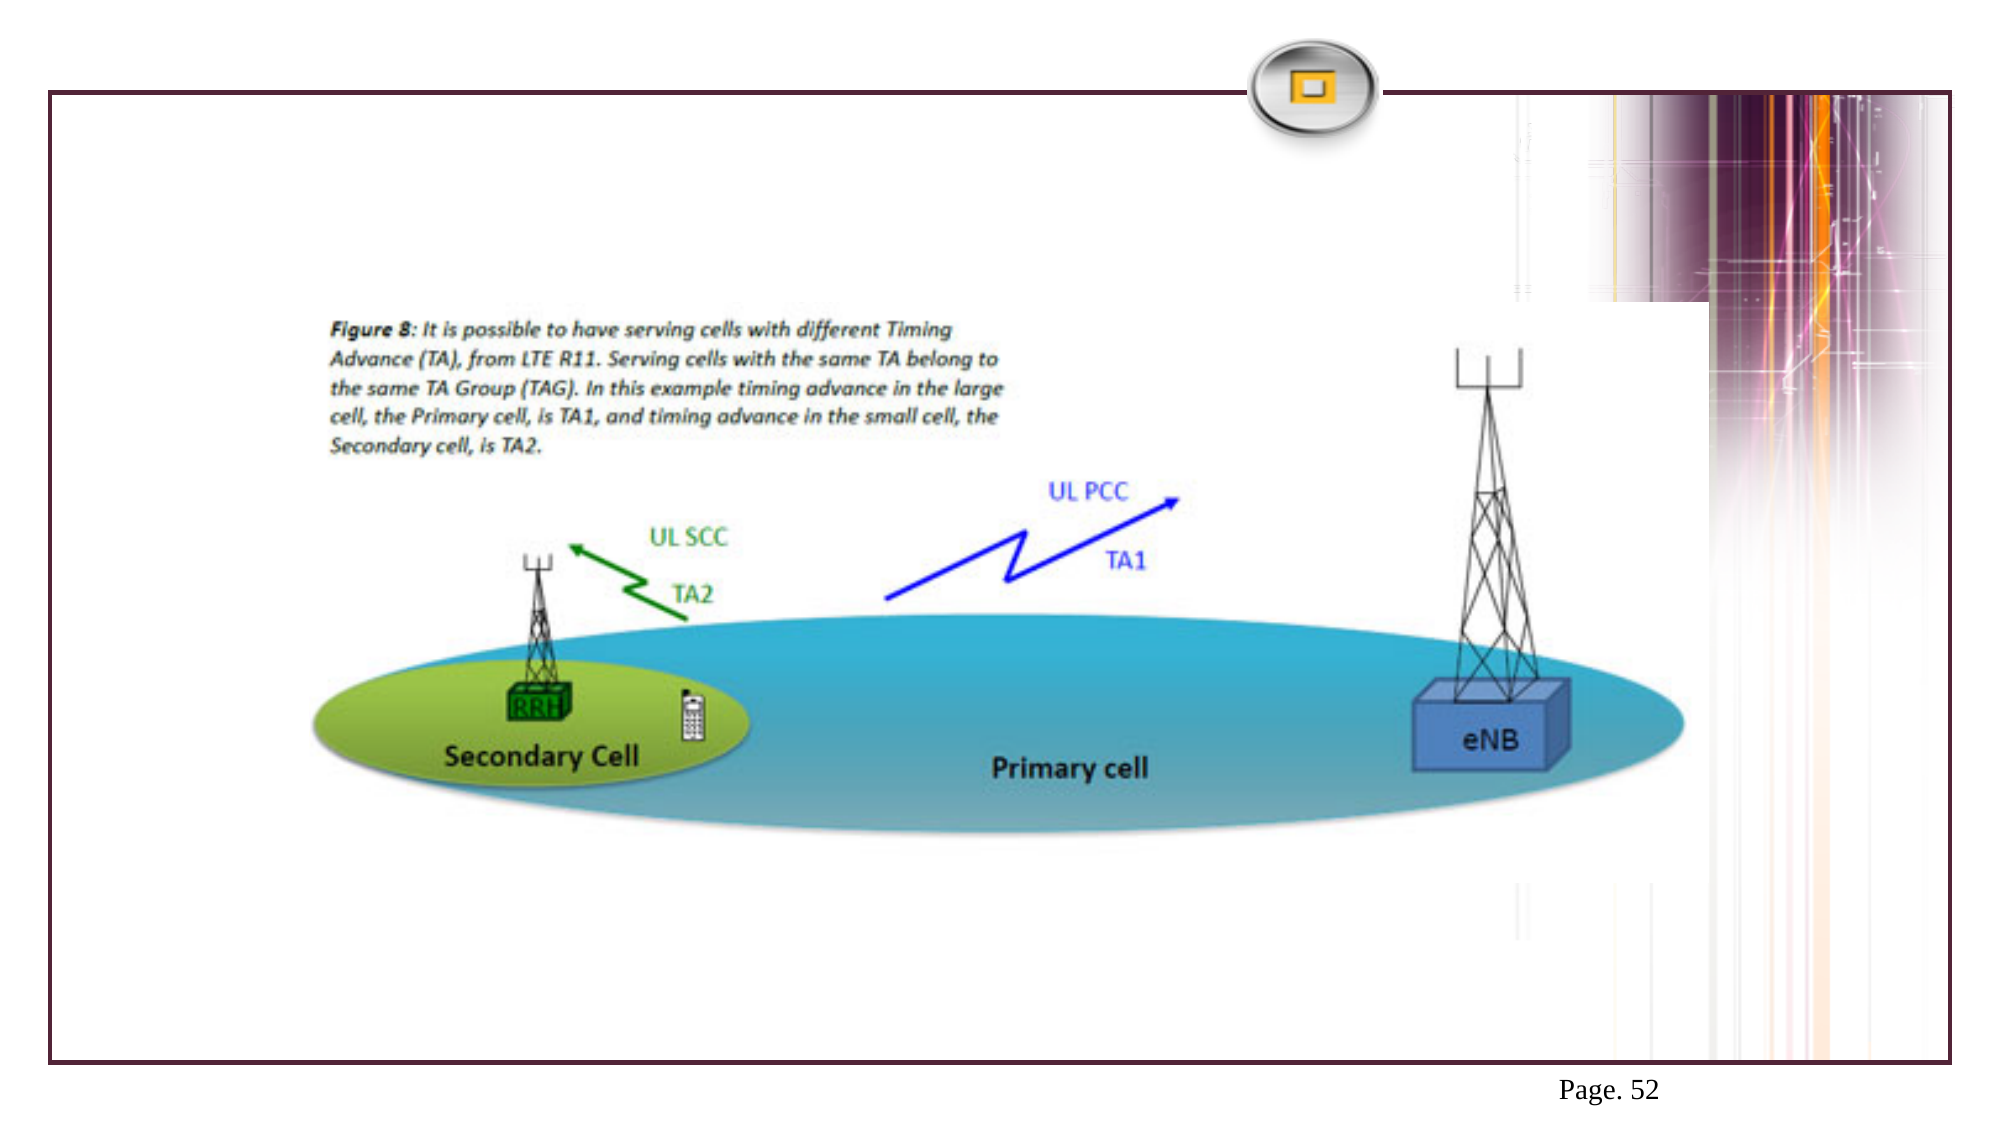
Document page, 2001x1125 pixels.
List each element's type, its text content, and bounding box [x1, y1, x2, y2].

picture [1247, 38, 1384, 164]
slide_number Page. 52 [1325, 1057, 1675, 1118]
picture [309, 95, 1948, 1060]
